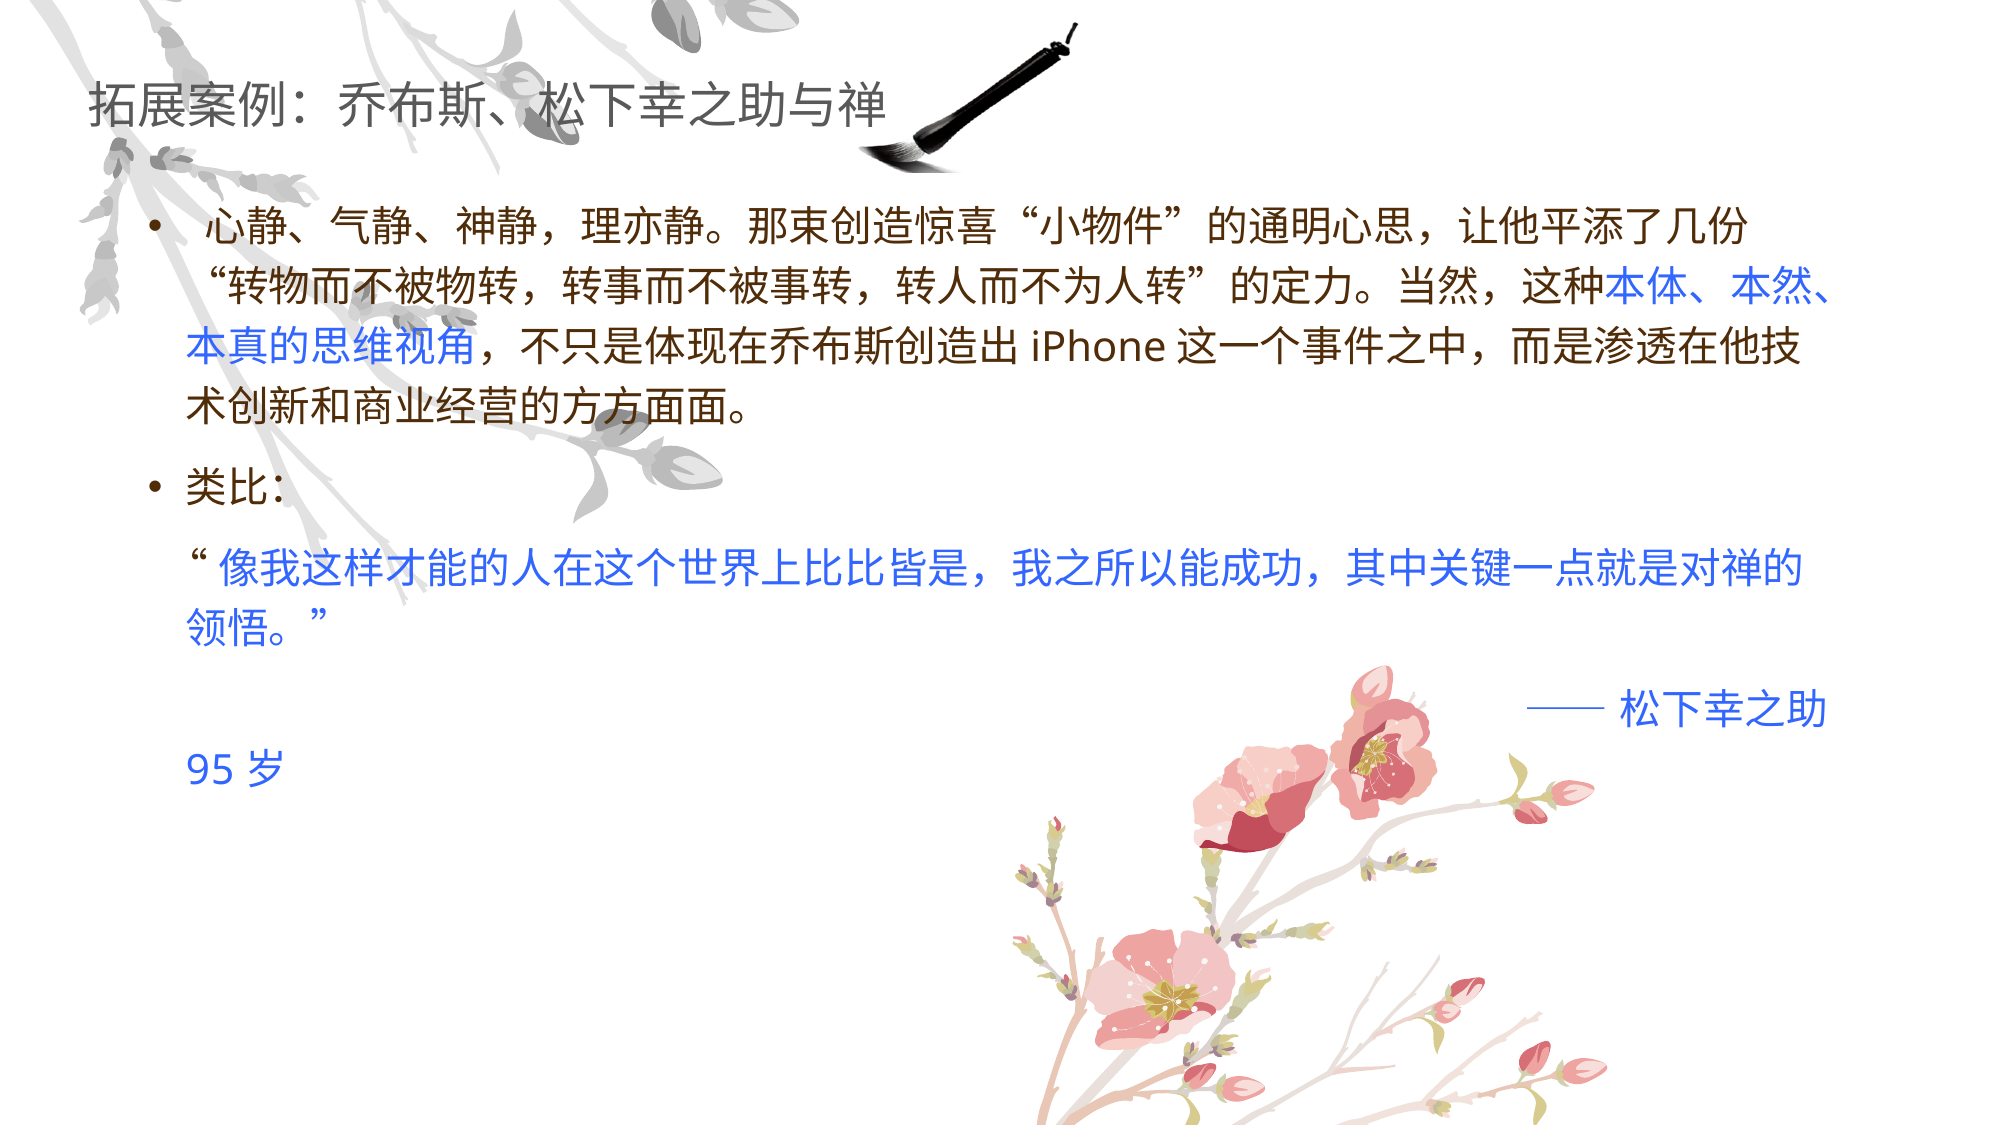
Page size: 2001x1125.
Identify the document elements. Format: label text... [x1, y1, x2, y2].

picture [0, 0, 637, 723]
picture [847, 15, 1099, 173]
list 心静、气静、神静，理亦静。那束创造惊喜“小物件”的通明心思，让他平添了几份“转物而不被物转，转事而不被事转，转人而不为人转”的定力。当然，这种本体、本然、本真的思维视角，不只是体现在乔布斯创造出iPhone这一个事件之中，而是渗透在他技术创新和商业经营的方方面面。 类比： “像我这样才能的人在这个世界上比比皆是，我之所以能成功，其中关键一点就是对禅的领悟。” ——松下幸之助95岁 [132, 182, 1847, 1059]
picture [1080, 597, 1540, 1125]
text_box 拓展案例：乔布斯、松下幸之助与禅 [637, 66, 847, 141]
